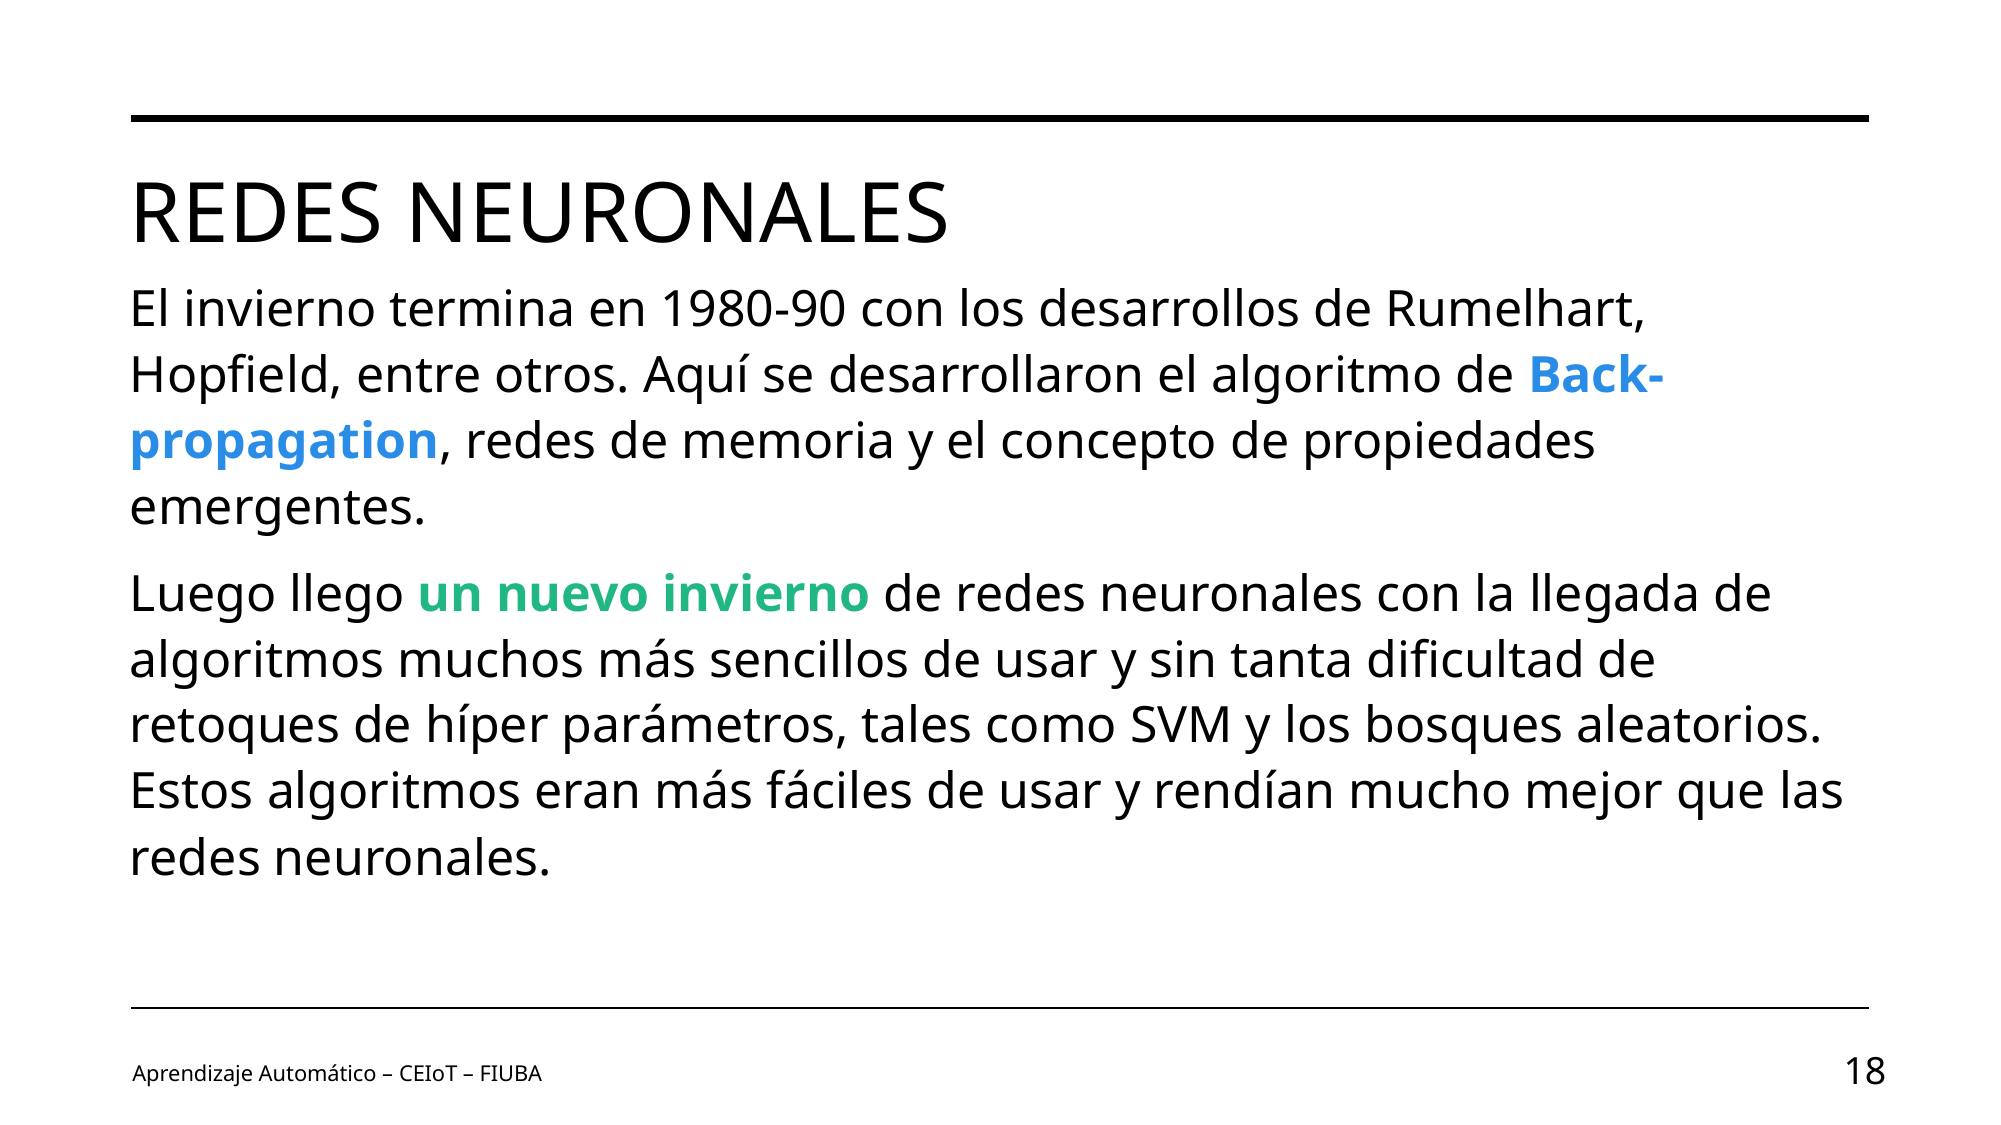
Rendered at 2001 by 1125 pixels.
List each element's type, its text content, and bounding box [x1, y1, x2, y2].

title Redes Neuronales [114, 151, 1869, 262]
footer Aprendizaje Automático – CEIoT – FIUBA [117, 1042, 862, 1103]
list El invierno termina en 1980-90 con los desarrollos de Rumelhart, Hopfield, entre otros. Aquí se desarrollaron el algoritmo de Back-propagation, redes de memoria y el concepto de propiedades emergentes. Luego llego un nuevo invierno de redes neuronales con la llegada de algoritmos muchos más sencillos de usar y sin tanta dificultad de retoques de híper parámetros, tales como SVM y los bosques aleatorios. Estos algoritmos eran más fáciles de usar y rendían mucho mejor que las redes neuronales. [114, 262, 1869, 990]
slide_number 18 [1791, 1042, 1902, 1103]
